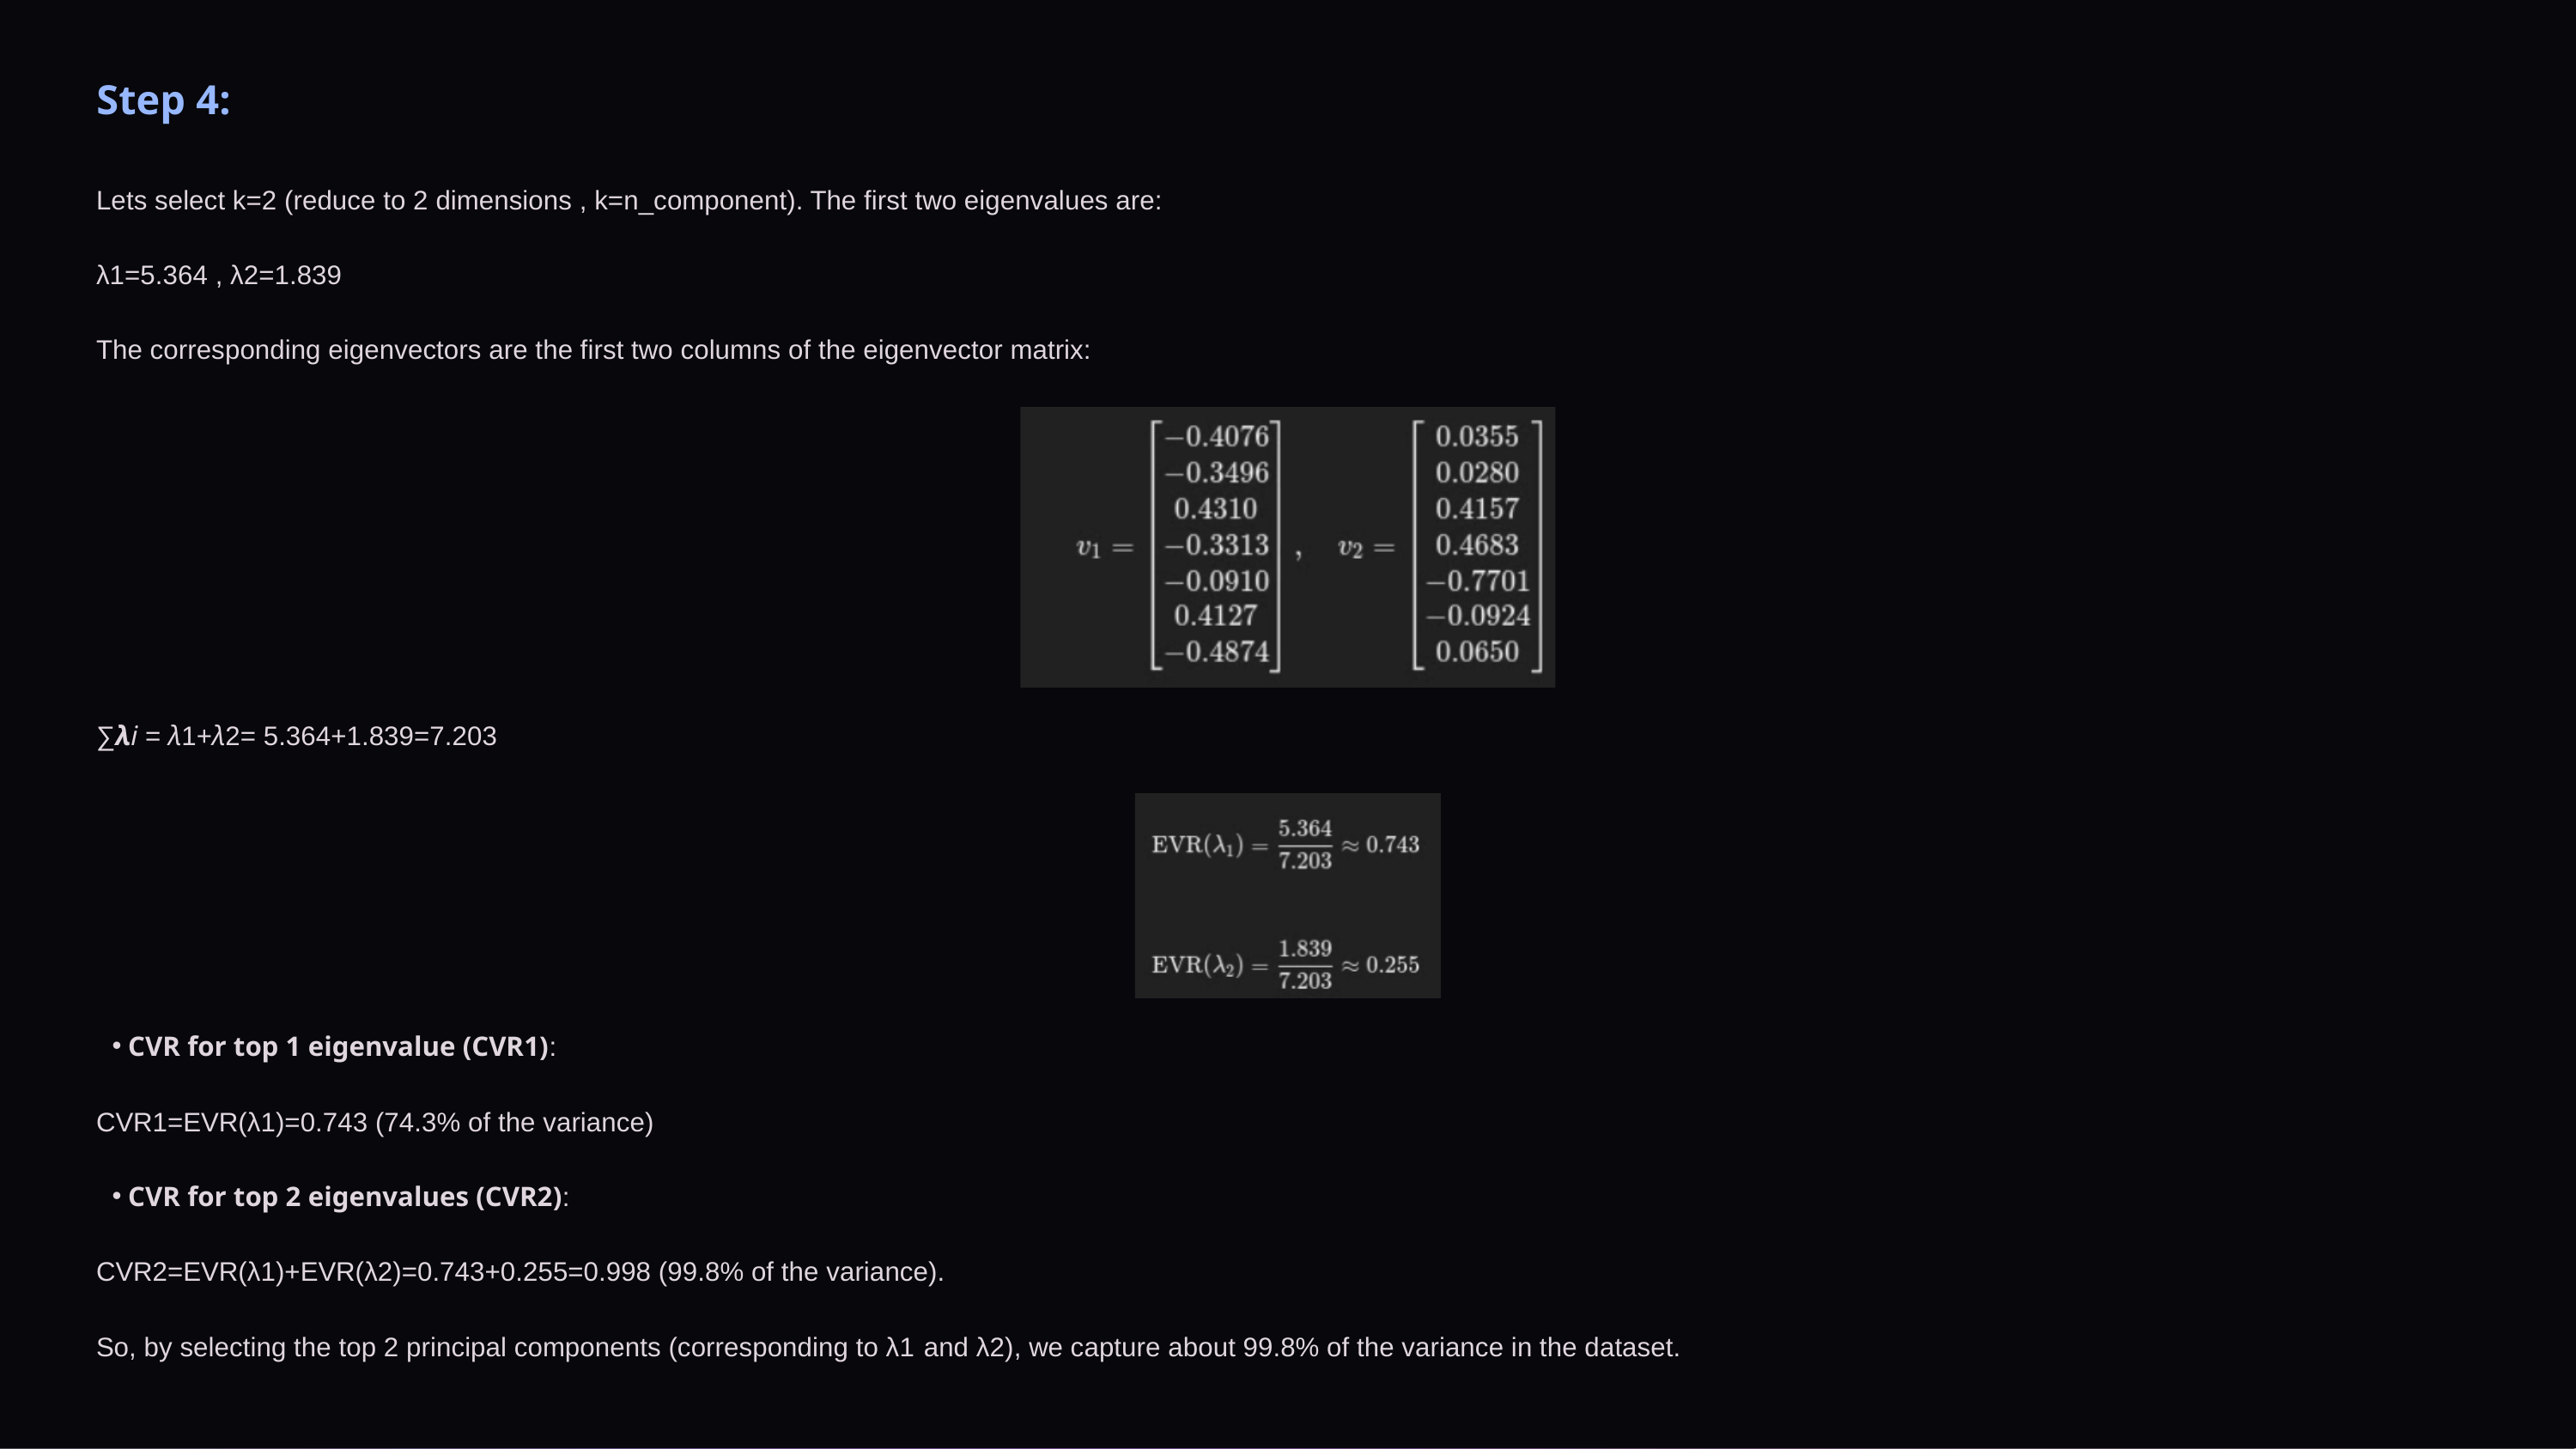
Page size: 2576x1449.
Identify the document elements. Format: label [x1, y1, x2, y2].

text_box [0, 0, 2576, 1449]
